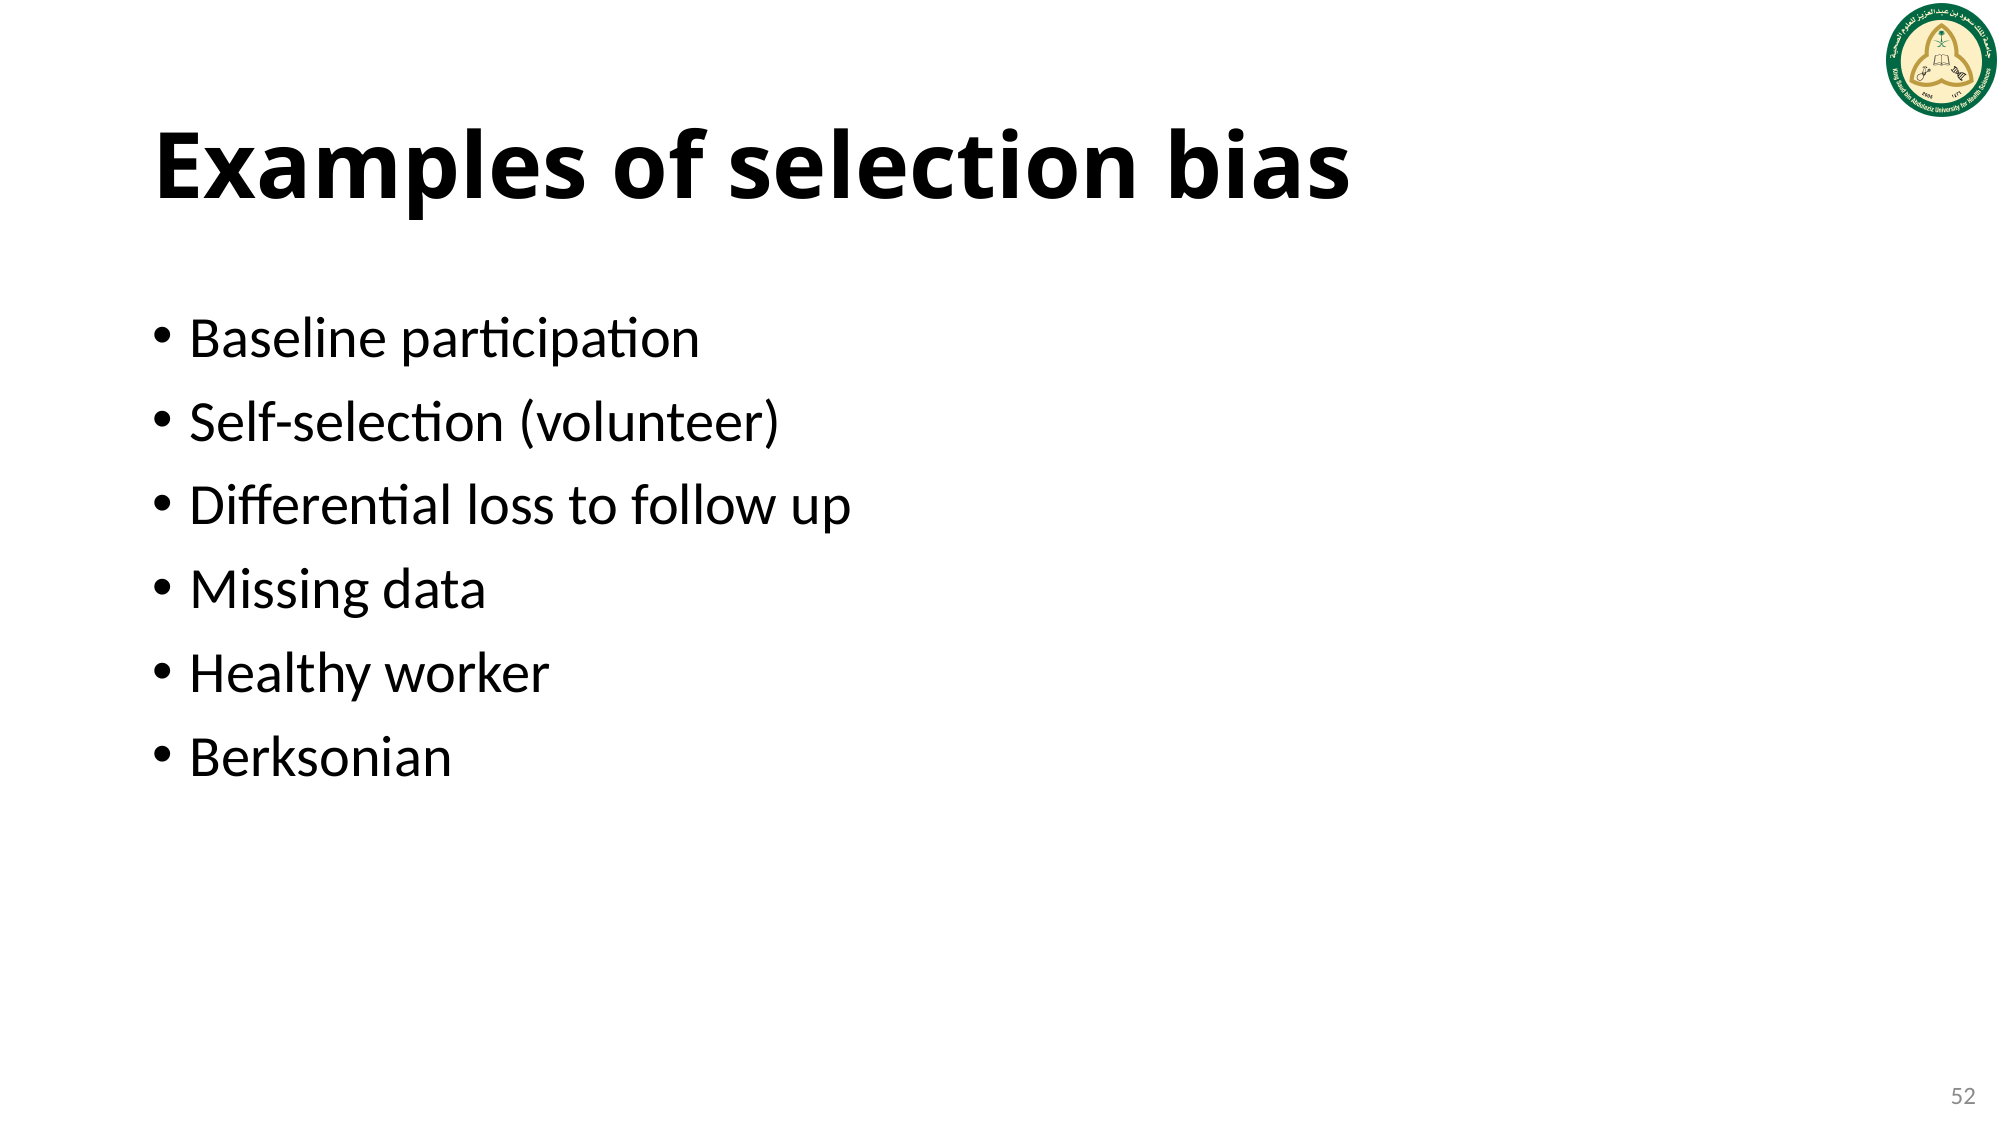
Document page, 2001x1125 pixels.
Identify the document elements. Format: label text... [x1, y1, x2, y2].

title Examples of selection bias [137, 59, 1863, 278]
slide_number 52 [1541, 1065, 1991, 1125]
list Baseline participation Self-selection (volunteer) Differential loss to follow up Missing data Healthy worker Berksonian [137, 299, 1863, 1014]
picture [1886, 3, 1997, 117]
